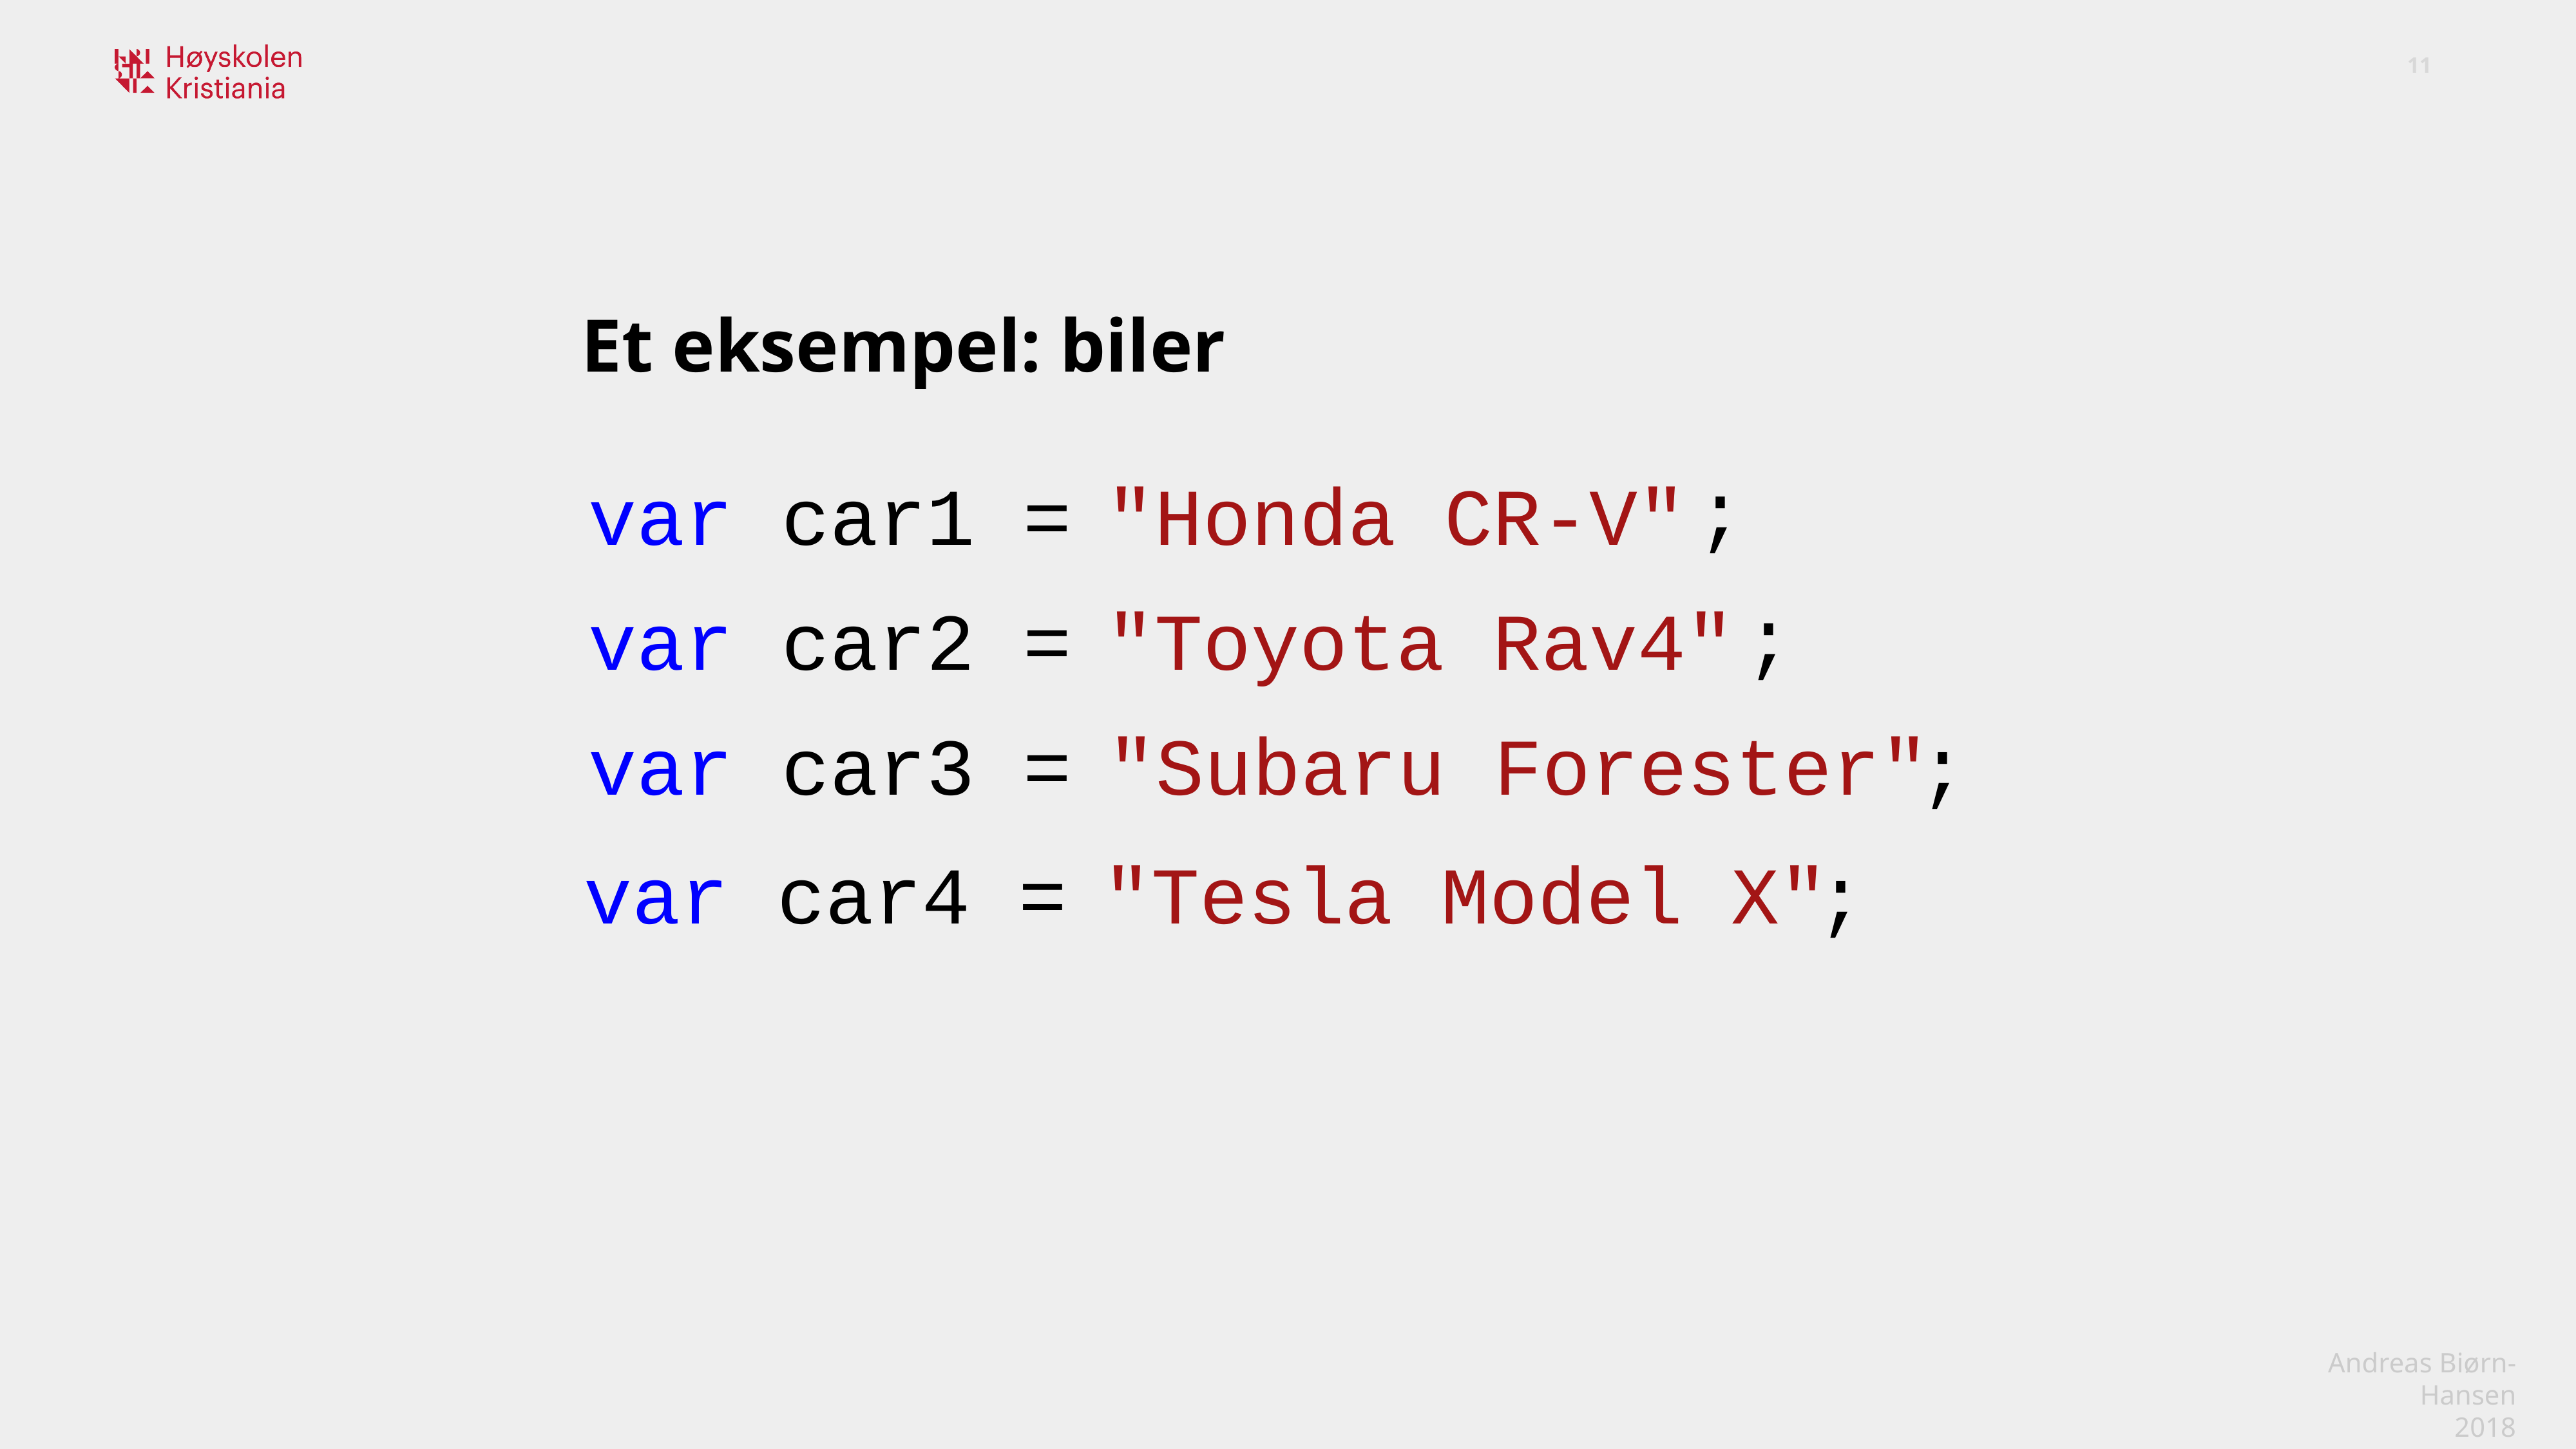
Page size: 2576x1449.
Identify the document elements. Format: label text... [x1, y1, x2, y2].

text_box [575, 453, 1755, 568]
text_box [575, 709, 1978, 817]
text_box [575, 580, 1804, 692]
text_box Et eksempel: biler [571, 294, 1595, 413]
picture [160, 35, 314, 135]
picture [115, 49, 157, 95]
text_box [571, 838, 1876, 946]
